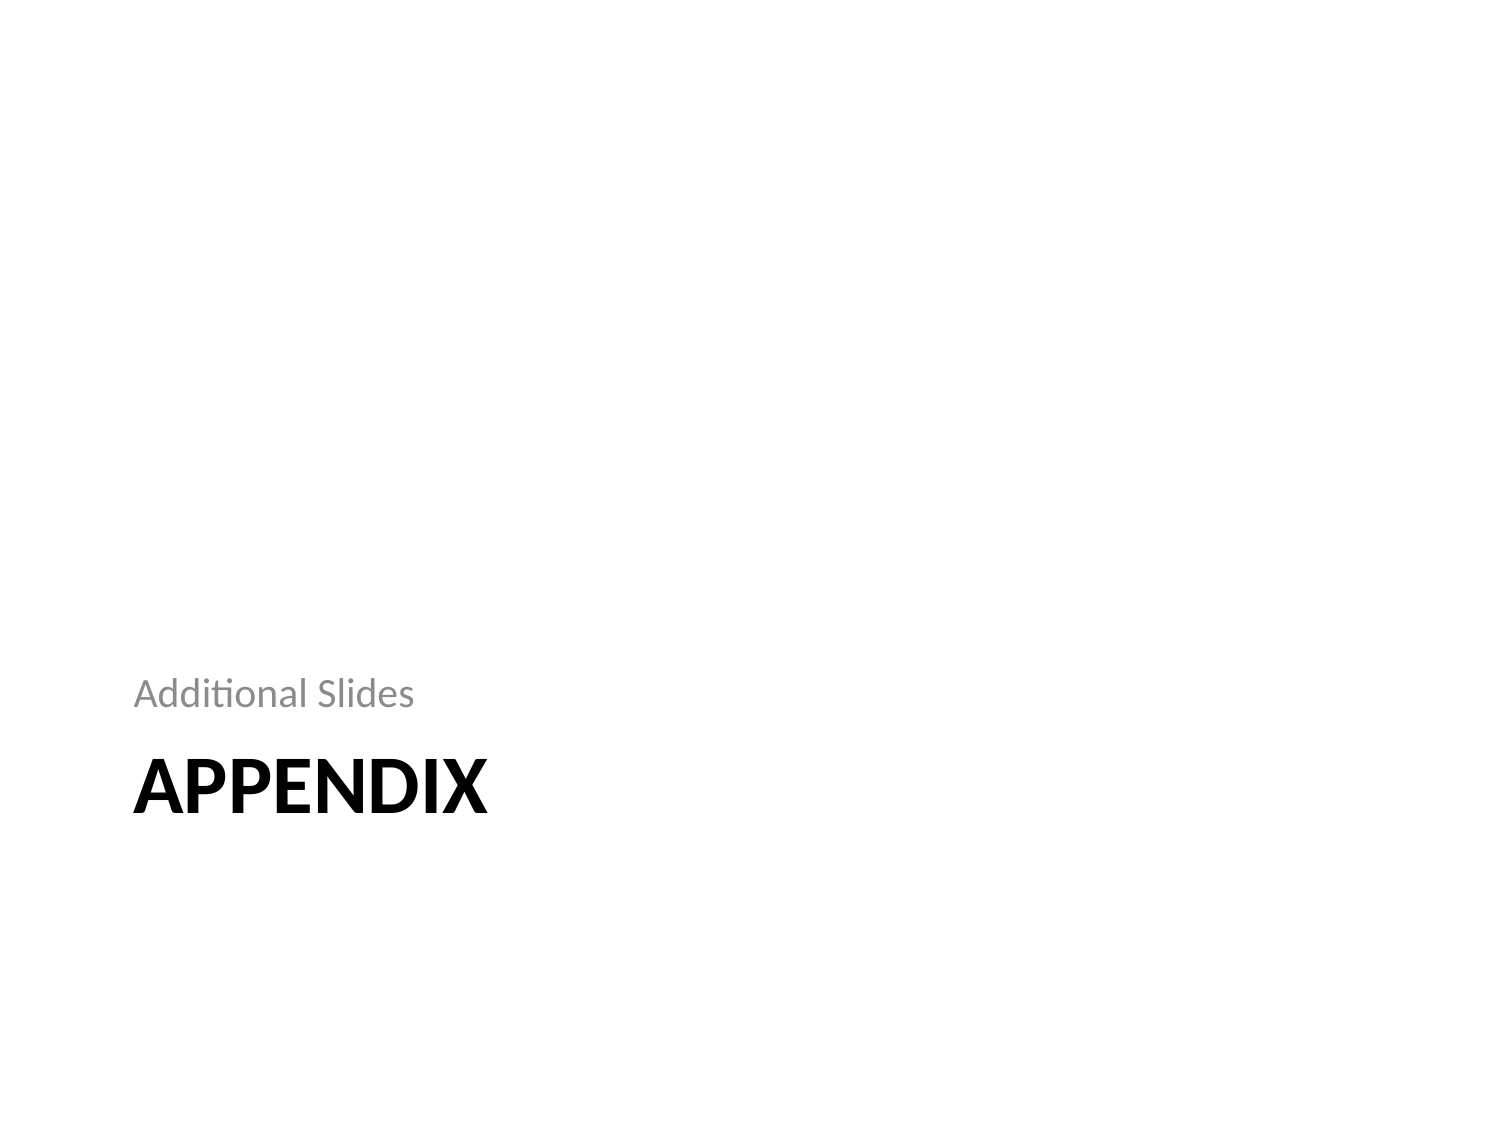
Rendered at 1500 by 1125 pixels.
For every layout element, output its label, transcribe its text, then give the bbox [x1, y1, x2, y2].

title Appendix [118, 723, 1394, 947]
list Additional Slides [118, 476, 1394, 723]
